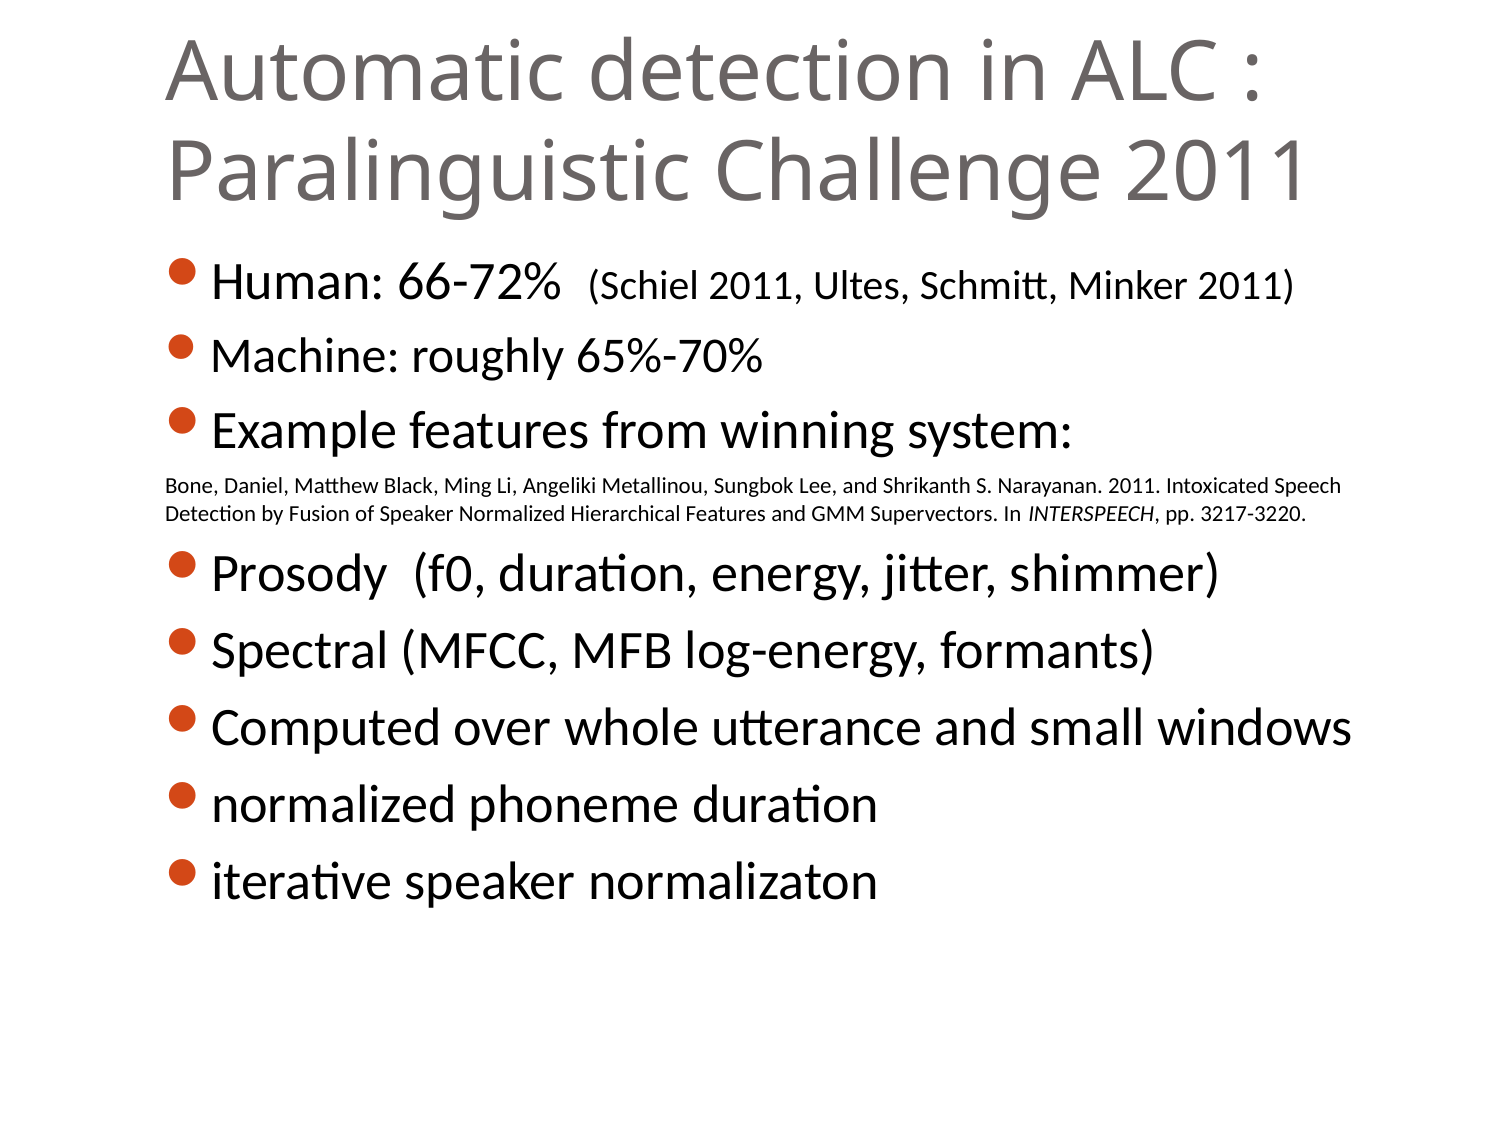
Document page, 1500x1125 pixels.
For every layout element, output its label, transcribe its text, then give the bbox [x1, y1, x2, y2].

title Automatic detection in ALC : Paralinguistic Challenge 2011 [149, 44, 1426, 233]
list Human: 66-72% (Schiel 2011, Ultes, Schmitt, Minker 2011) Machine: roughly 65%-70% Example features from winning system: Bone, Daniel, Matthew Black, Ming Li, Angeliki Metallinou, Sungbok Lee, and Shrikanth S. Narayanan. 2011. Intoxicated Speech Detection by Fusion of Speaker Normalized Hierarchical Features and GMM Supervectors. In INTERSPEECH, pp. 3217-3220. Prosody (f0, duration, energy, jitter, shimmer) Spectral (MFCC, MFB log-energy, formants) Computed over whole utterance and small windows normalized phoneme duration iterative speaker normalizaton [149, 237, 1426, 988]
